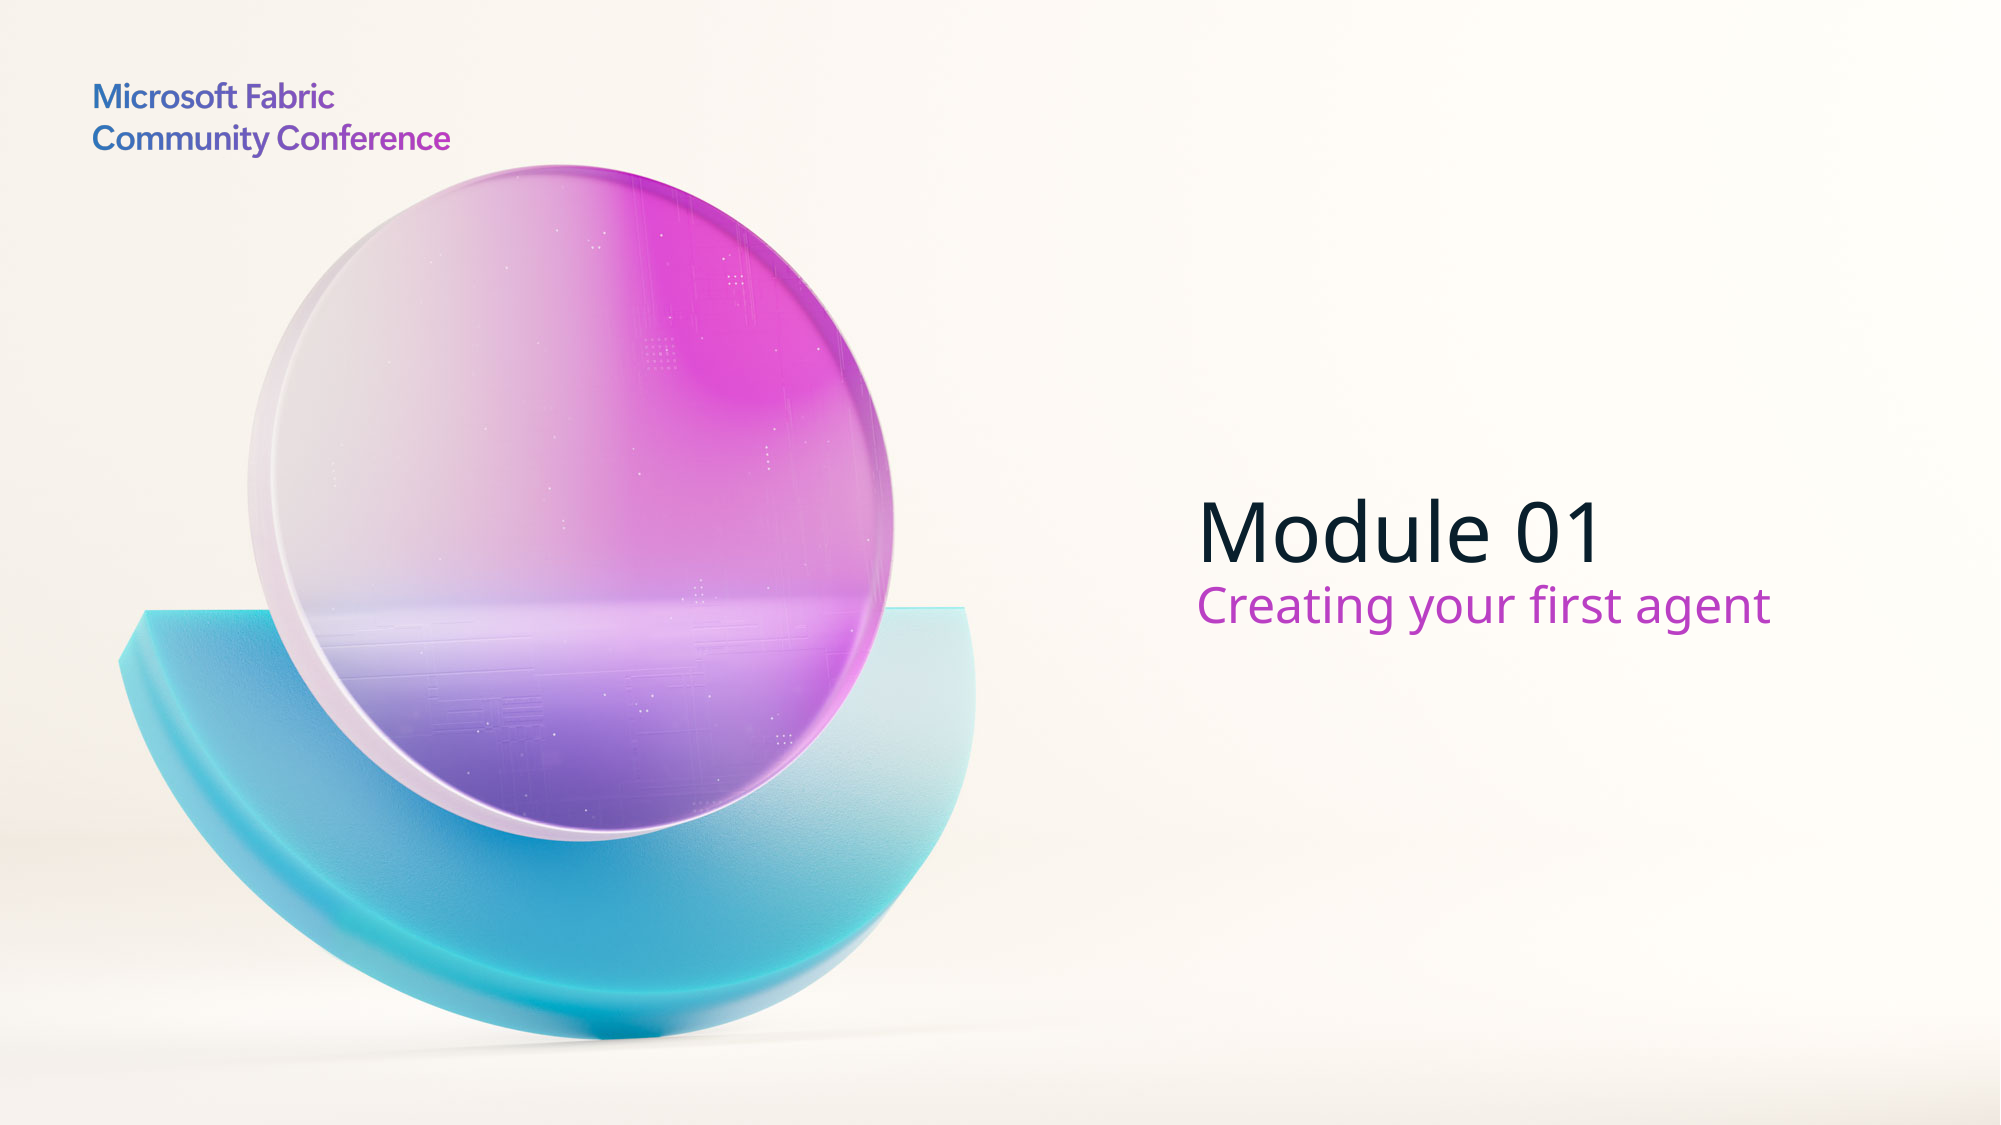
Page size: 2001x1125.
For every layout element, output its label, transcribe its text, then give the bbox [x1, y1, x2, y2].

title Module 01 Creating your first agent [1181, 359, 1907, 766]
picture [0, 0, 2000, 1125]
